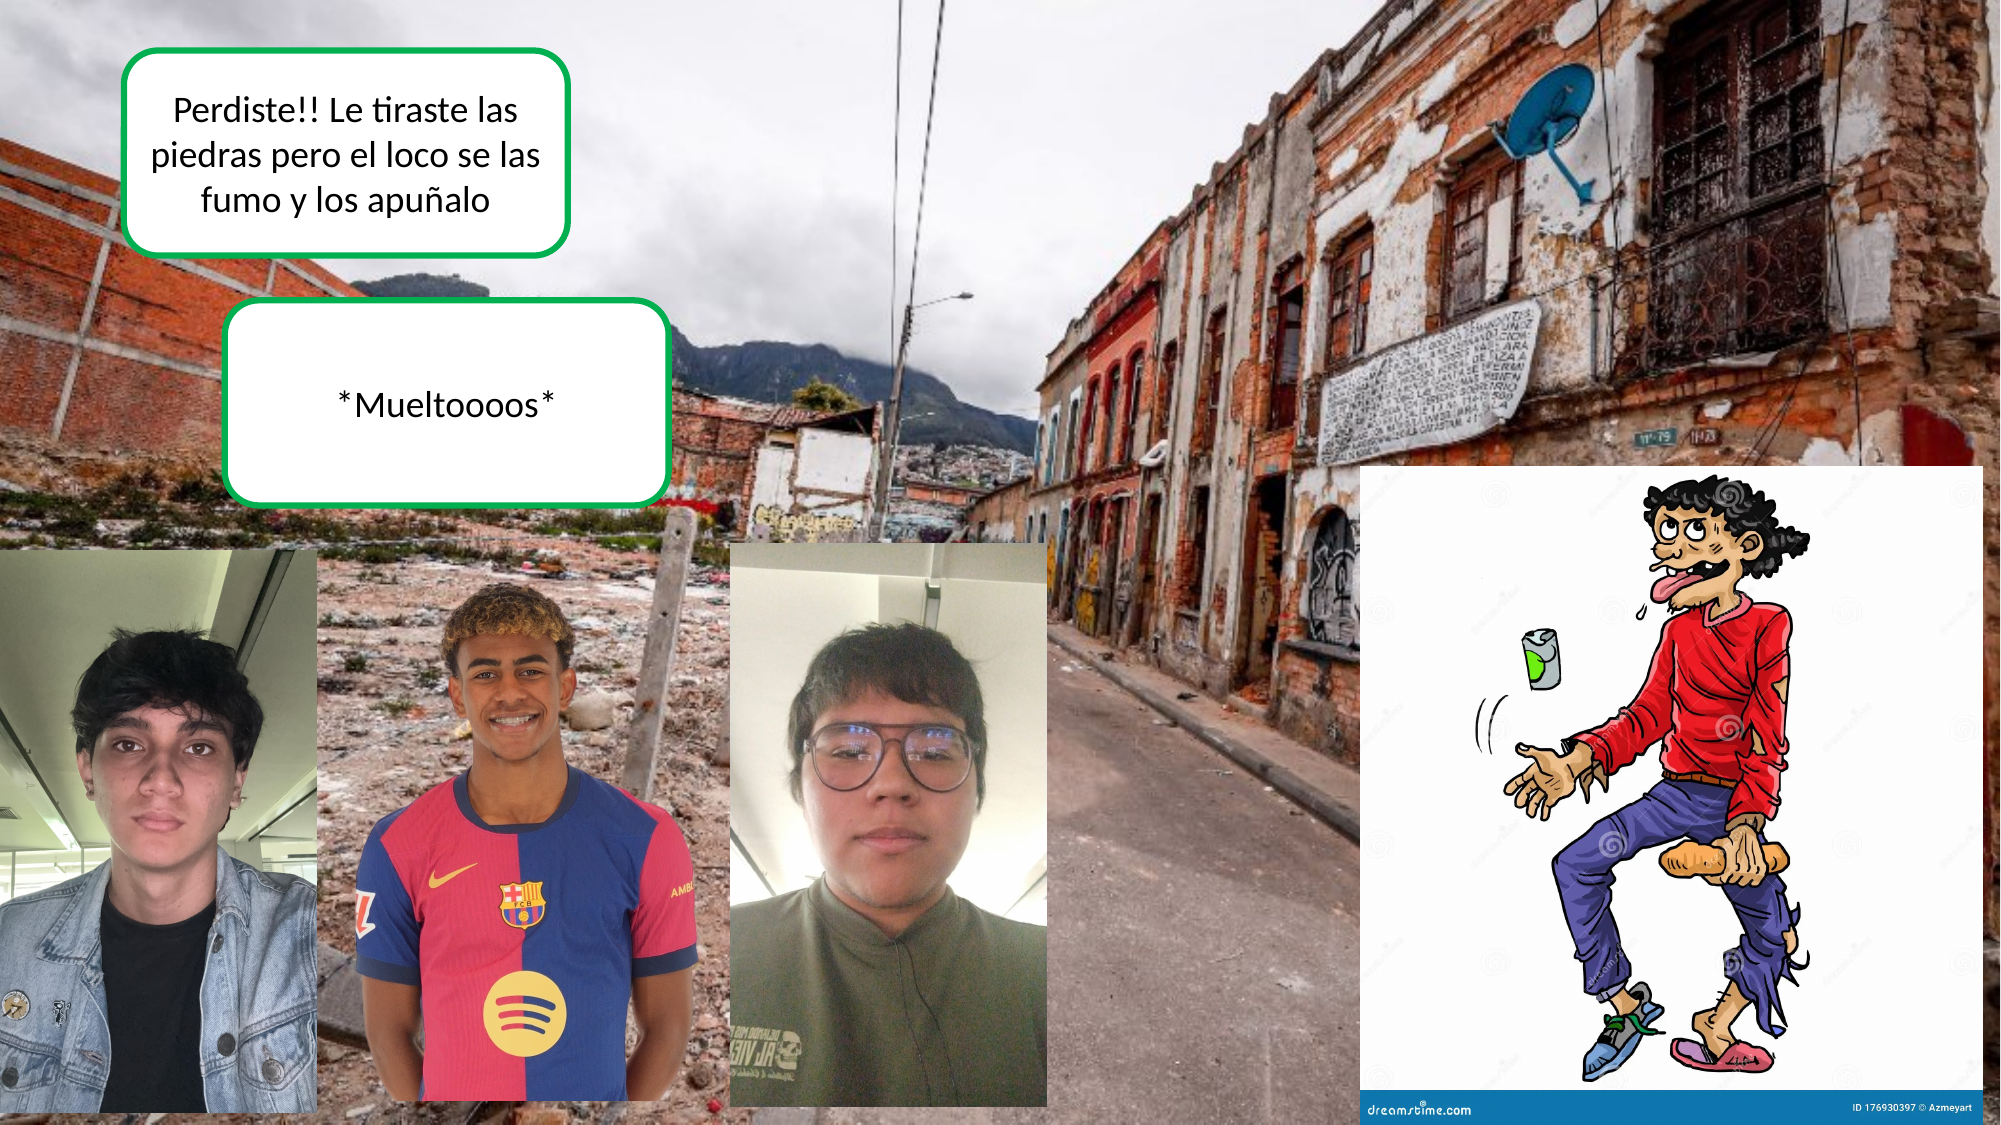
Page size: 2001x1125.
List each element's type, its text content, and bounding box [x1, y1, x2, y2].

picture [0, 0, 2001, 1125]
text_box *Mueltoooos* [223, 299, 670, 507]
text_box Perdiste!! Le tiraste las piedras pero el loco se las fumo y los apuñalo [122, 49, 569, 257]
